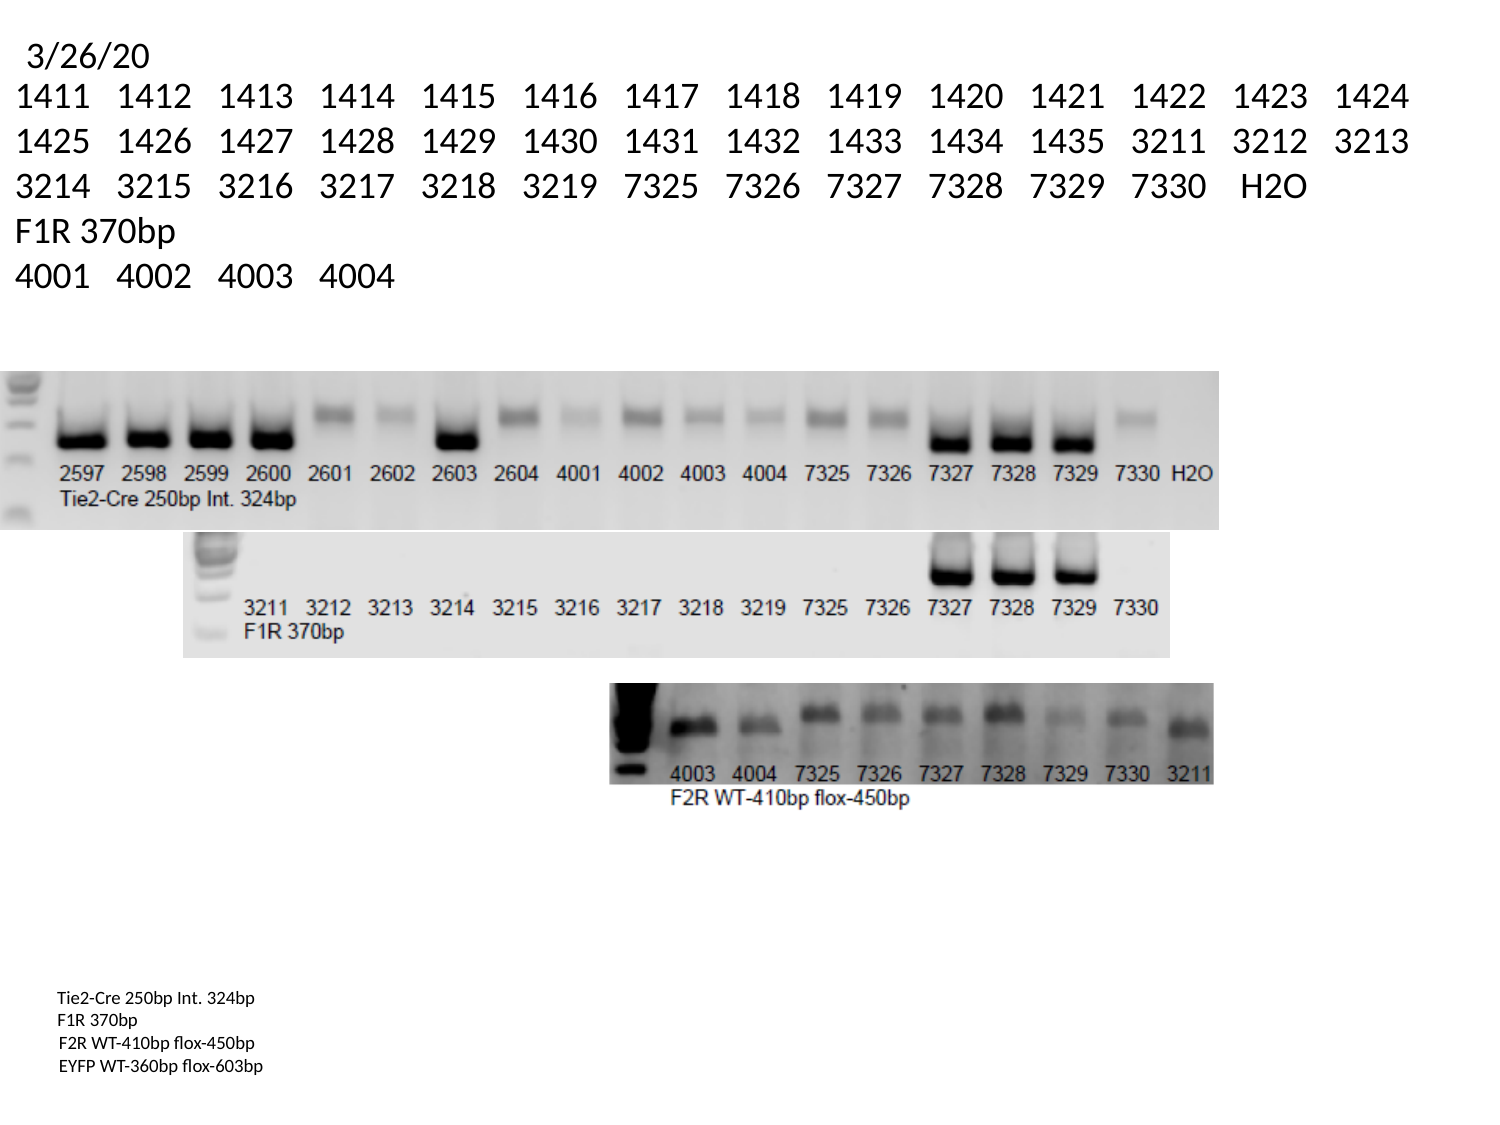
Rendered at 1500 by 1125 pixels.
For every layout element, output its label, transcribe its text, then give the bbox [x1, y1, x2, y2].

text_box 1411 1412 1413 1414 1415 1416 1417 1418 1419 1420 1421 1422 1423 1424 1425 1426 1427 1428 1429 1430 1431 1432 1433 1434 1435 3211 3212 3213 3214 3215 3216 3217 3218 3219 7325 7326 7327 7328 7329 7330 H2O F1R 370bp 4001 4002 4003 4004 [0, 63, 1500, 304]
text_box F2R WT-410bp flox-450bp [44, 1023, 270, 1046]
text_box EYFP WT-360bp flox-603bp [44, 1046, 279, 1085]
text_box F1R 370bp [42, 1000, 153, 1038]
text_box 3/26/20 [11, 23, 165, 84]
picture [0, 371, 1219, 530]
picture [609, 682, 1214, 818]
picture [183, 532, 1170, 659]
text_box Tie2-Cre 250bp Int. 324bp [42, 978, 270, 1016]
